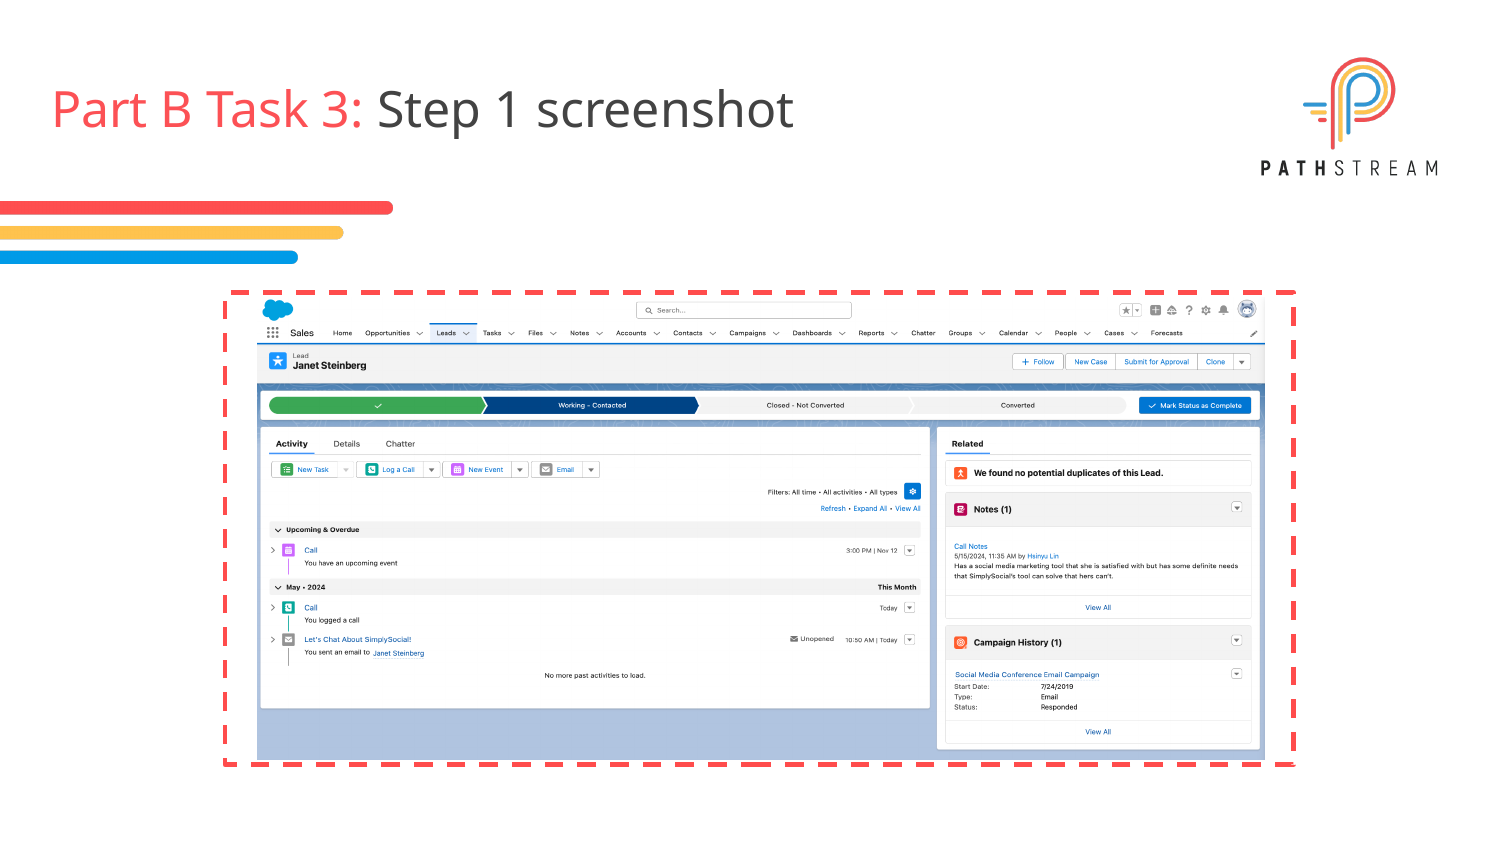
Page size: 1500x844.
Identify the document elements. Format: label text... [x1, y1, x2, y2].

text_box Insert Part B Task 3 Step 1 Screenshot here. [224, 292, 1294, 765]
title Part B Task 3: Step 1 screenshot [36, 62, 1067, 170]
picture [0, 201, 393, 264]
picture [1135, 0, 1500, 242]
picture [257, 297, 1266, 760]
